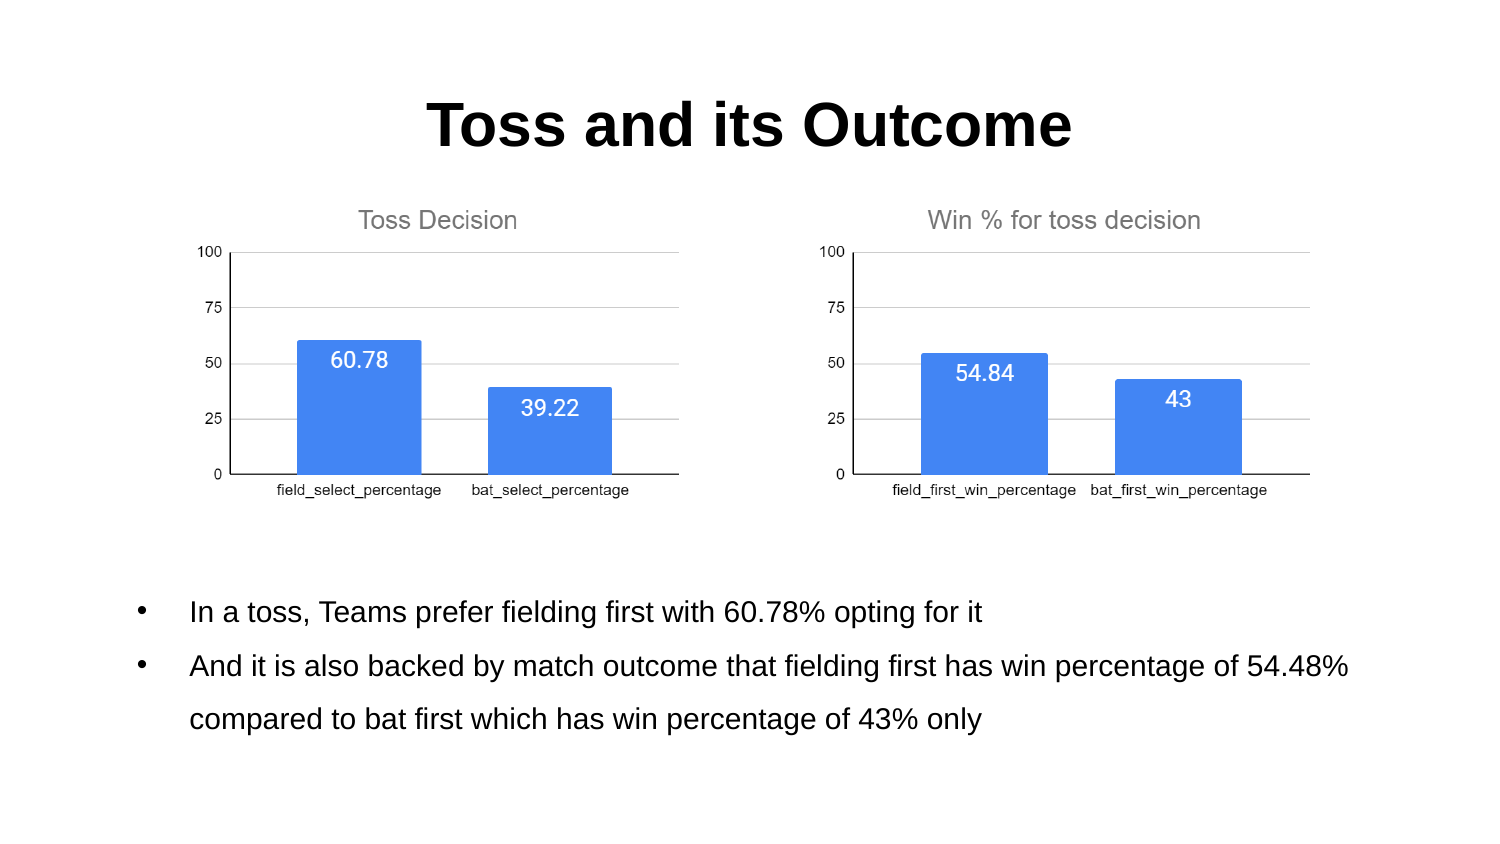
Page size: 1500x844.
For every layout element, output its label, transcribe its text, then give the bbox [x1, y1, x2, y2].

picture [802, 191, 1326, 515]
picture [179, 191, 696, 515]
title Toss and its Outcome [103, 44, 1397, 208]
list In a toss, Teams prefer fielding first with 60.78% opting for it And it is also backed by match outcome that fielding first has win percentage of 54.48% compared to bat first which has win percentage of 43% only [103, 568, 1397, 760]
